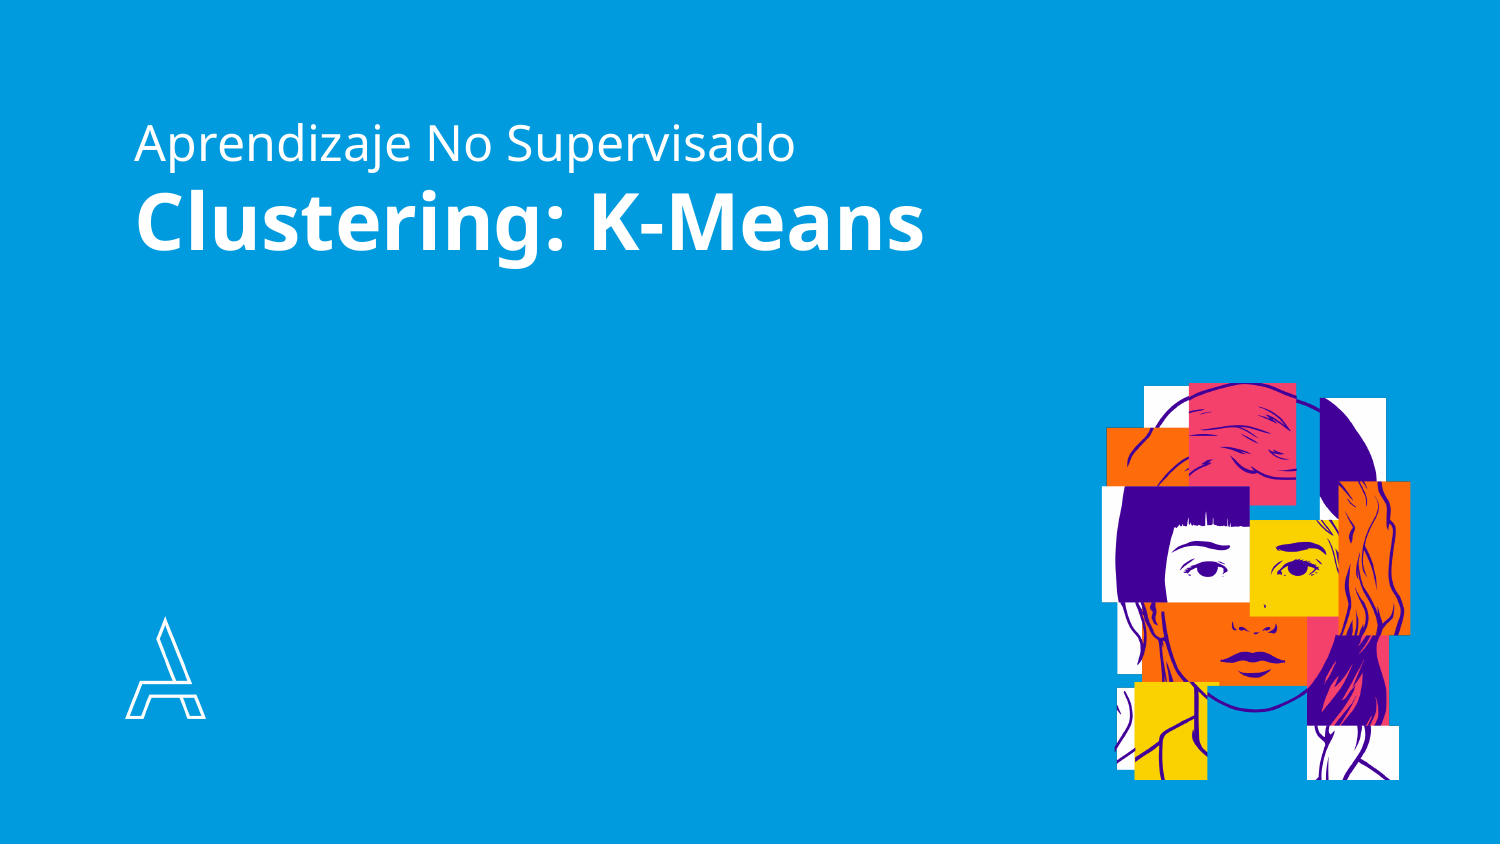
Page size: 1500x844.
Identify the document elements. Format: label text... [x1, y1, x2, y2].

title Aprendizaje No Supervisado Clustering: K-Means [119, 96, 1024, 346]
picture [1102, 384, 1410, 779]
picture [127, 620, 205, 718]
